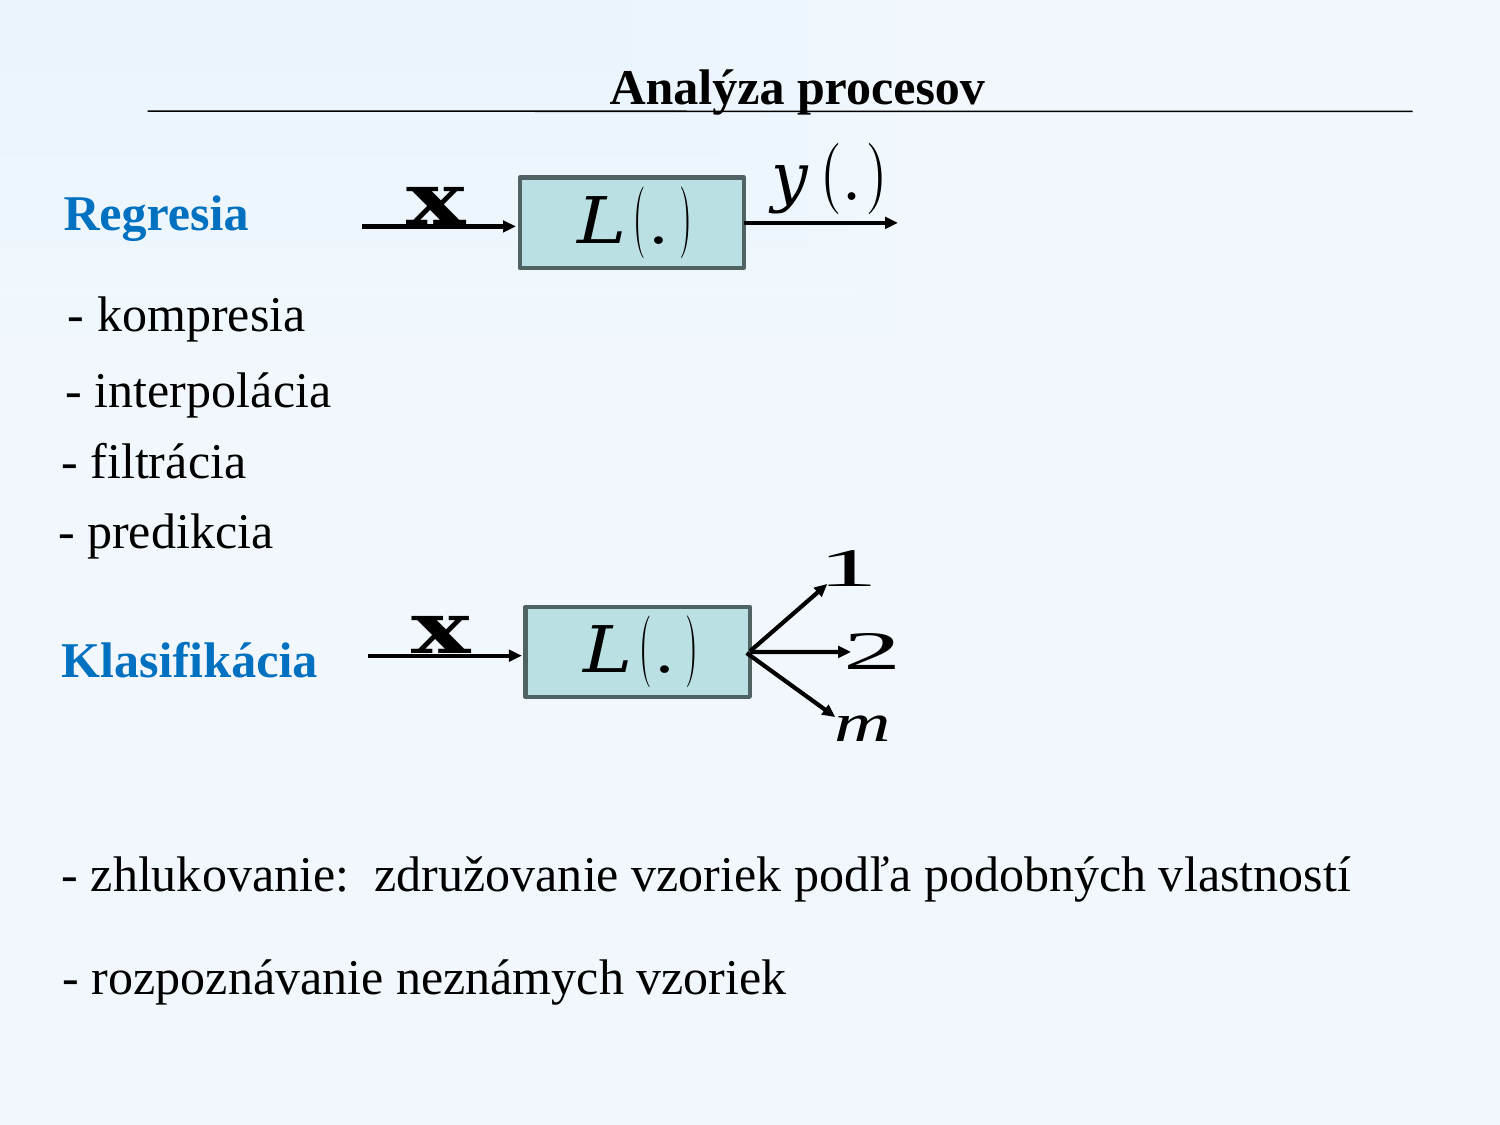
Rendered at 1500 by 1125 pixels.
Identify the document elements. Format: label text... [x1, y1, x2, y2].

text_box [746, 652, 836, 718]
text_box - rozpoznávanie neznámych vzoriek [40, 936, 809, 1012]
text_box - kompresia [40, 273, 334, 349]
text_box - interpolácia [30, 349, 368, 425]
text_box - zhlukovanie: združovanie vzoriek podľa podobných vlastností [41, 834, 1372, 909]
text_box - predikcia [30, 491, 302, 567]
text_box [518, 175, 746, 270]
text_box Klasifikácia [42, 619, 337, 695]
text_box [749, 583, 828, 651]
text_box Regresia [45, 173, 268, 249]
text_box - filtrácia [40, 420, 268, 496]
text_box Analýza procesov [140, 46, 1455, 122]
text_box [523, 605, 744, 699]
